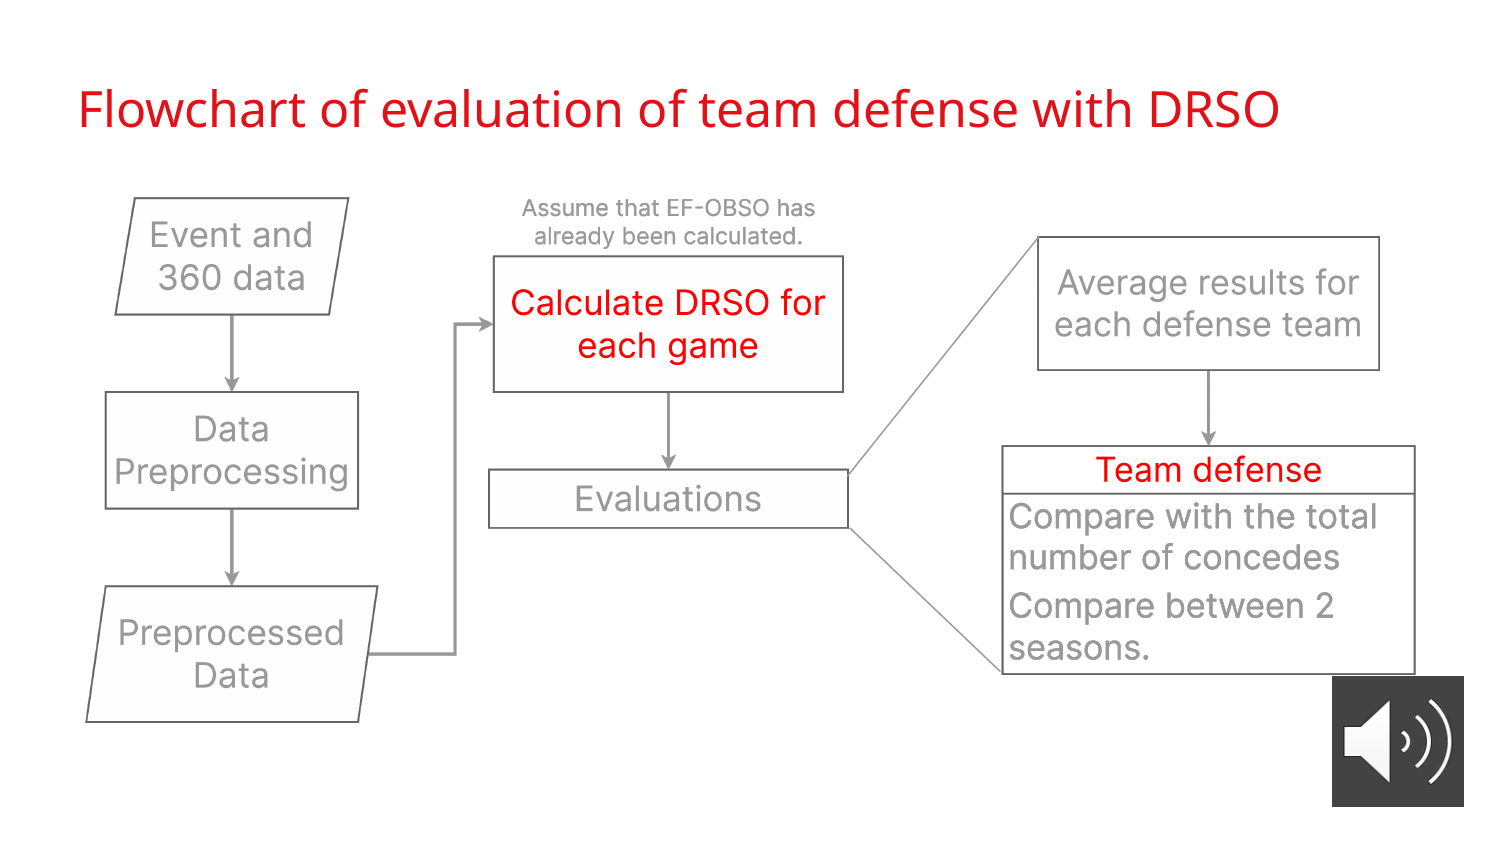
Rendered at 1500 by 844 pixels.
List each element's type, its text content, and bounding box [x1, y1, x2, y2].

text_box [846, 236, 1040, 477]
text_box Flowchart of evaluation of team defense with DRSO [62, 62, 1438, 153]
picture [991, 226, 1465, 809]
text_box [849, 527, 1001, 672]
picture [74, 178, 858, 733]
